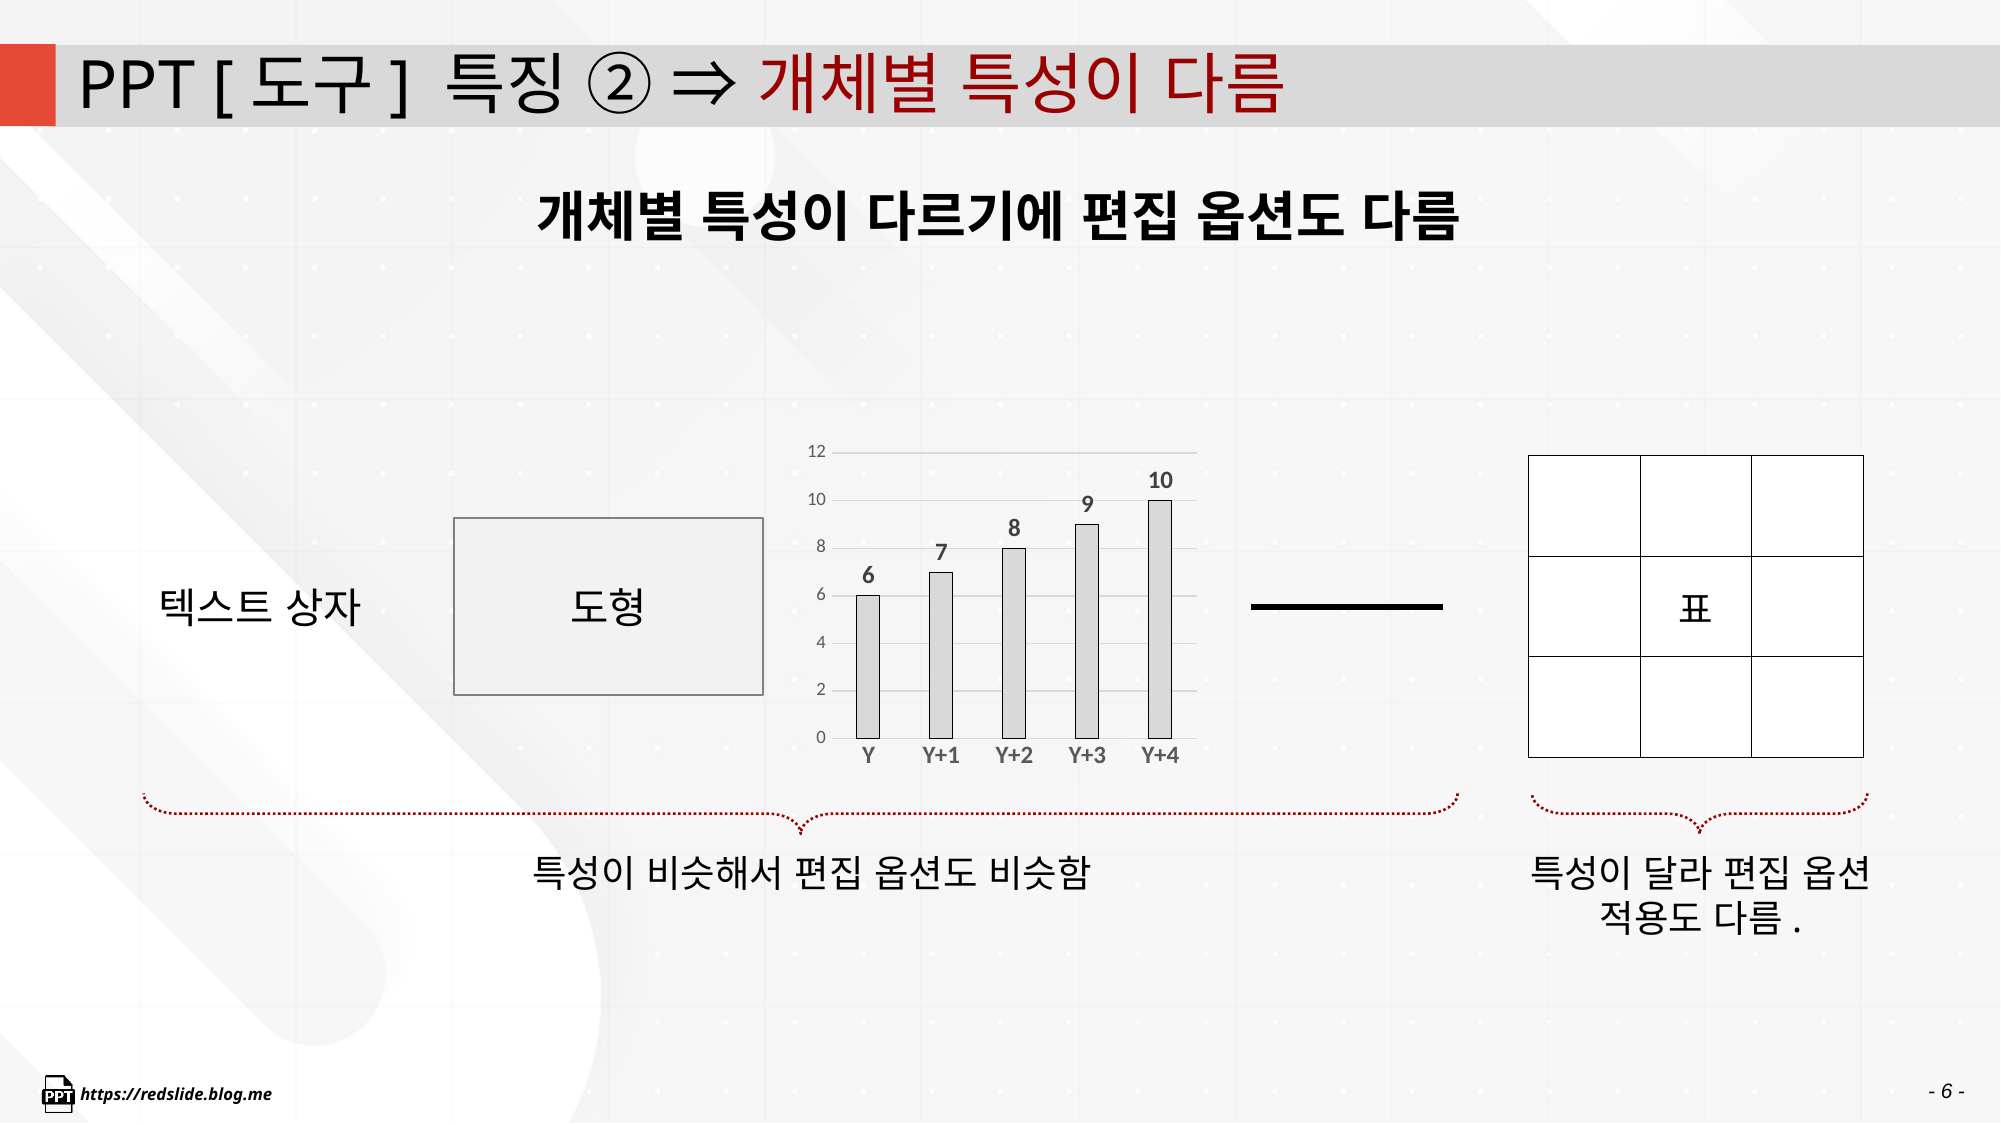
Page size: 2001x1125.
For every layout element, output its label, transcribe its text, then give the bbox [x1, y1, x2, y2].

text_box 특성이 비슷해서 편집 옵션도 비슷함 [384, 842, 1241, 902]
picture [0, 0, 2001, 1123]
table_cell [1752, 557, 1863, 656]
text_box 개체별 특성이 다르기에 편집 옵션도 다름 [115, 174, 1884, 297]
table_cell [1529, 557, 1640, 656]
table_cell [1641, 657, 1751, 757]
text_box 특성이 달라 편집 옵션 적용도 다름. [1501, 842, 1901, 947]
text_box [1960, 44, 2000, 127]
table_cell [1752, 657, 1863, 757]
chart [798, 436, 1206, 777]
text_box [56, 44, 62, 127]
table_header [1752, 456, 1863, 556]
title PPT [도구] 특징 ② ⇒ 개체별 특성이 다름 [62, 42, 1960, 131]
text_box 도형 [452, 516, 765, 697]
table_header [1641, 456, 1751, 556]
text_box 텍스트 상자 [119, 518, 401, 696]
table_cell 표 [1641, 557, 1751, 656]
table_cell [1529, 657, 1640, 757]
table_header [1529, 456, 1640, 556]
text_box [1531, 793, 1868, 835]
text_box [0, 44, 56, 127]
text_box [143, 793, 1458, 835]
